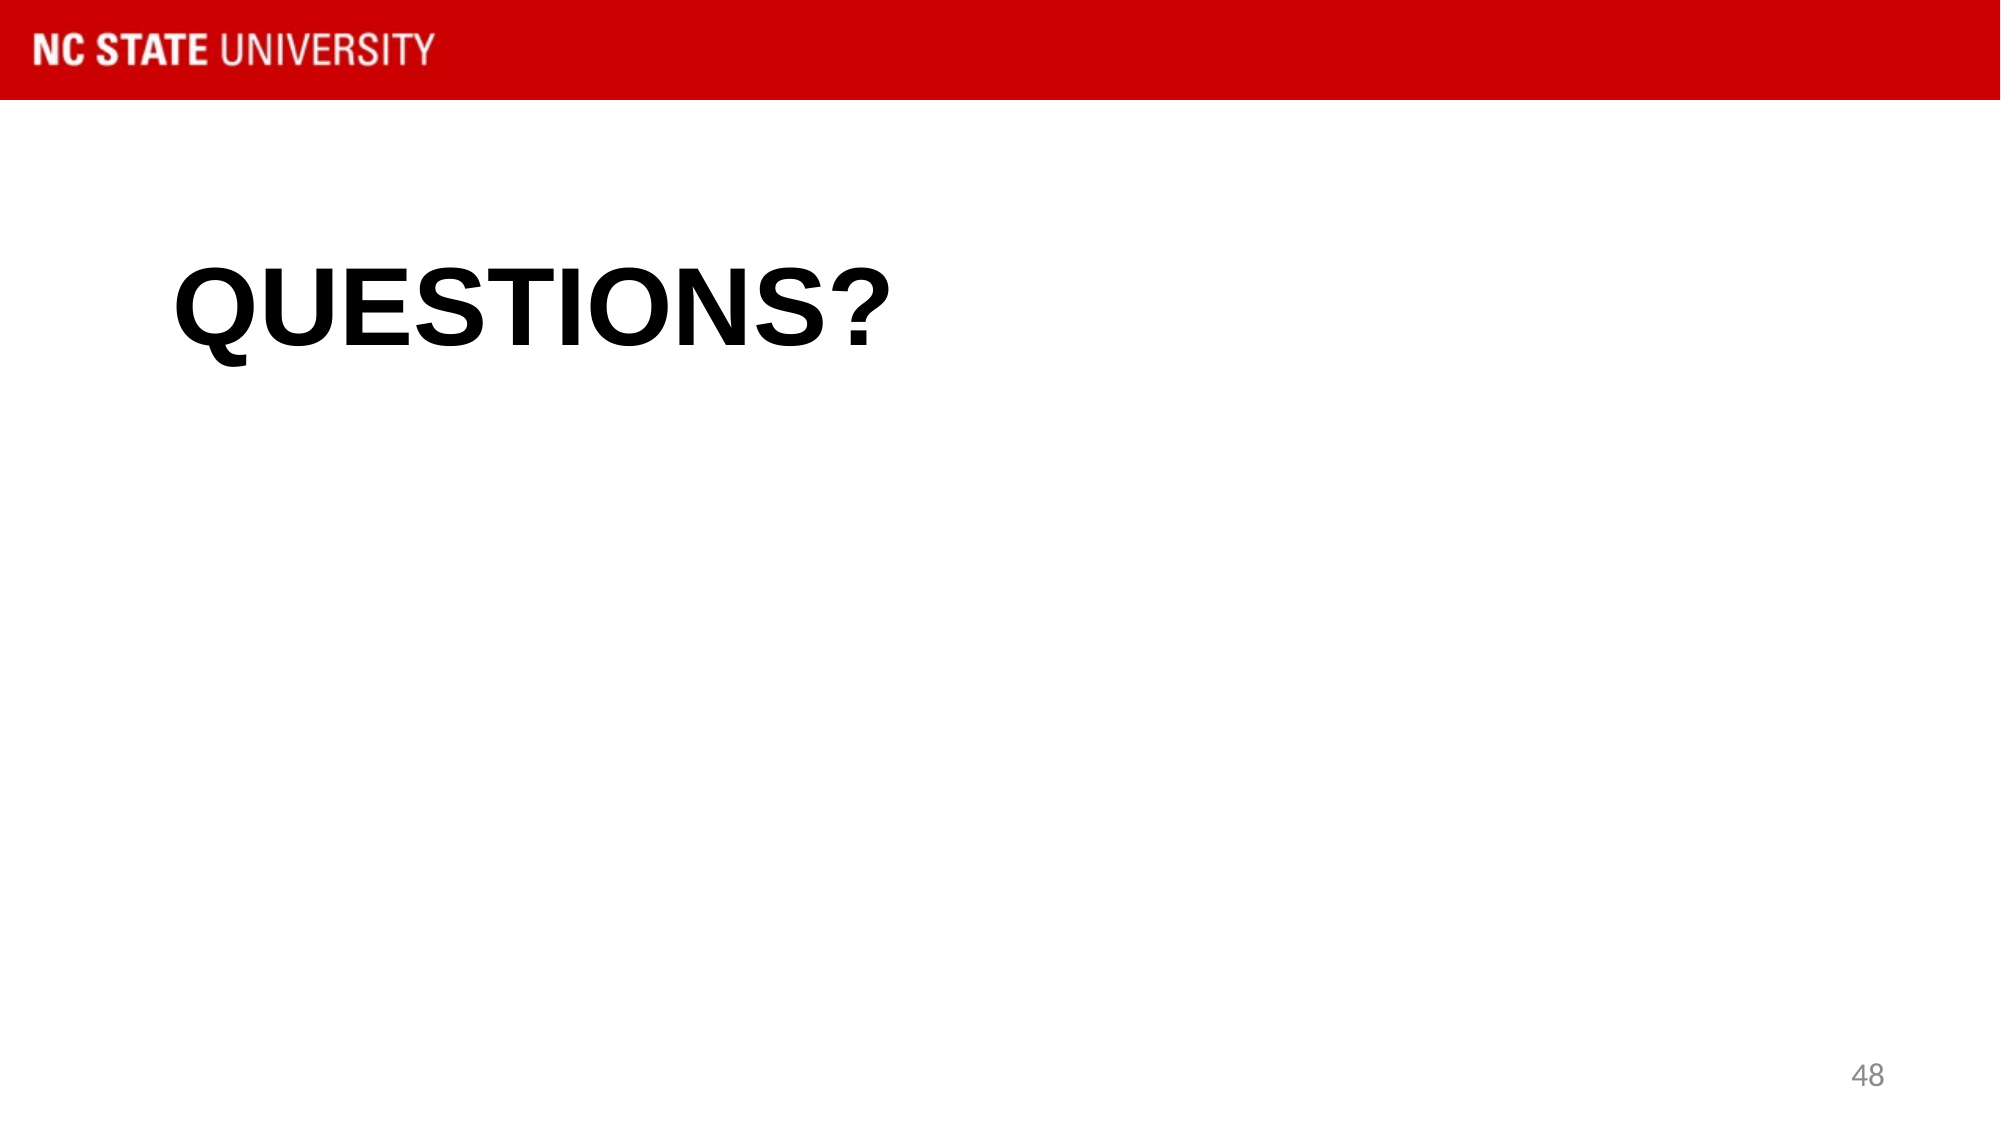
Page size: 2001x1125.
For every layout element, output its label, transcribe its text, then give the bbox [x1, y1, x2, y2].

slide_number 48 [1433, 1042, 1900, 1103]
title Questions? [157, 226, 1858, 450]
picture [0, 0, 2001, 100]
